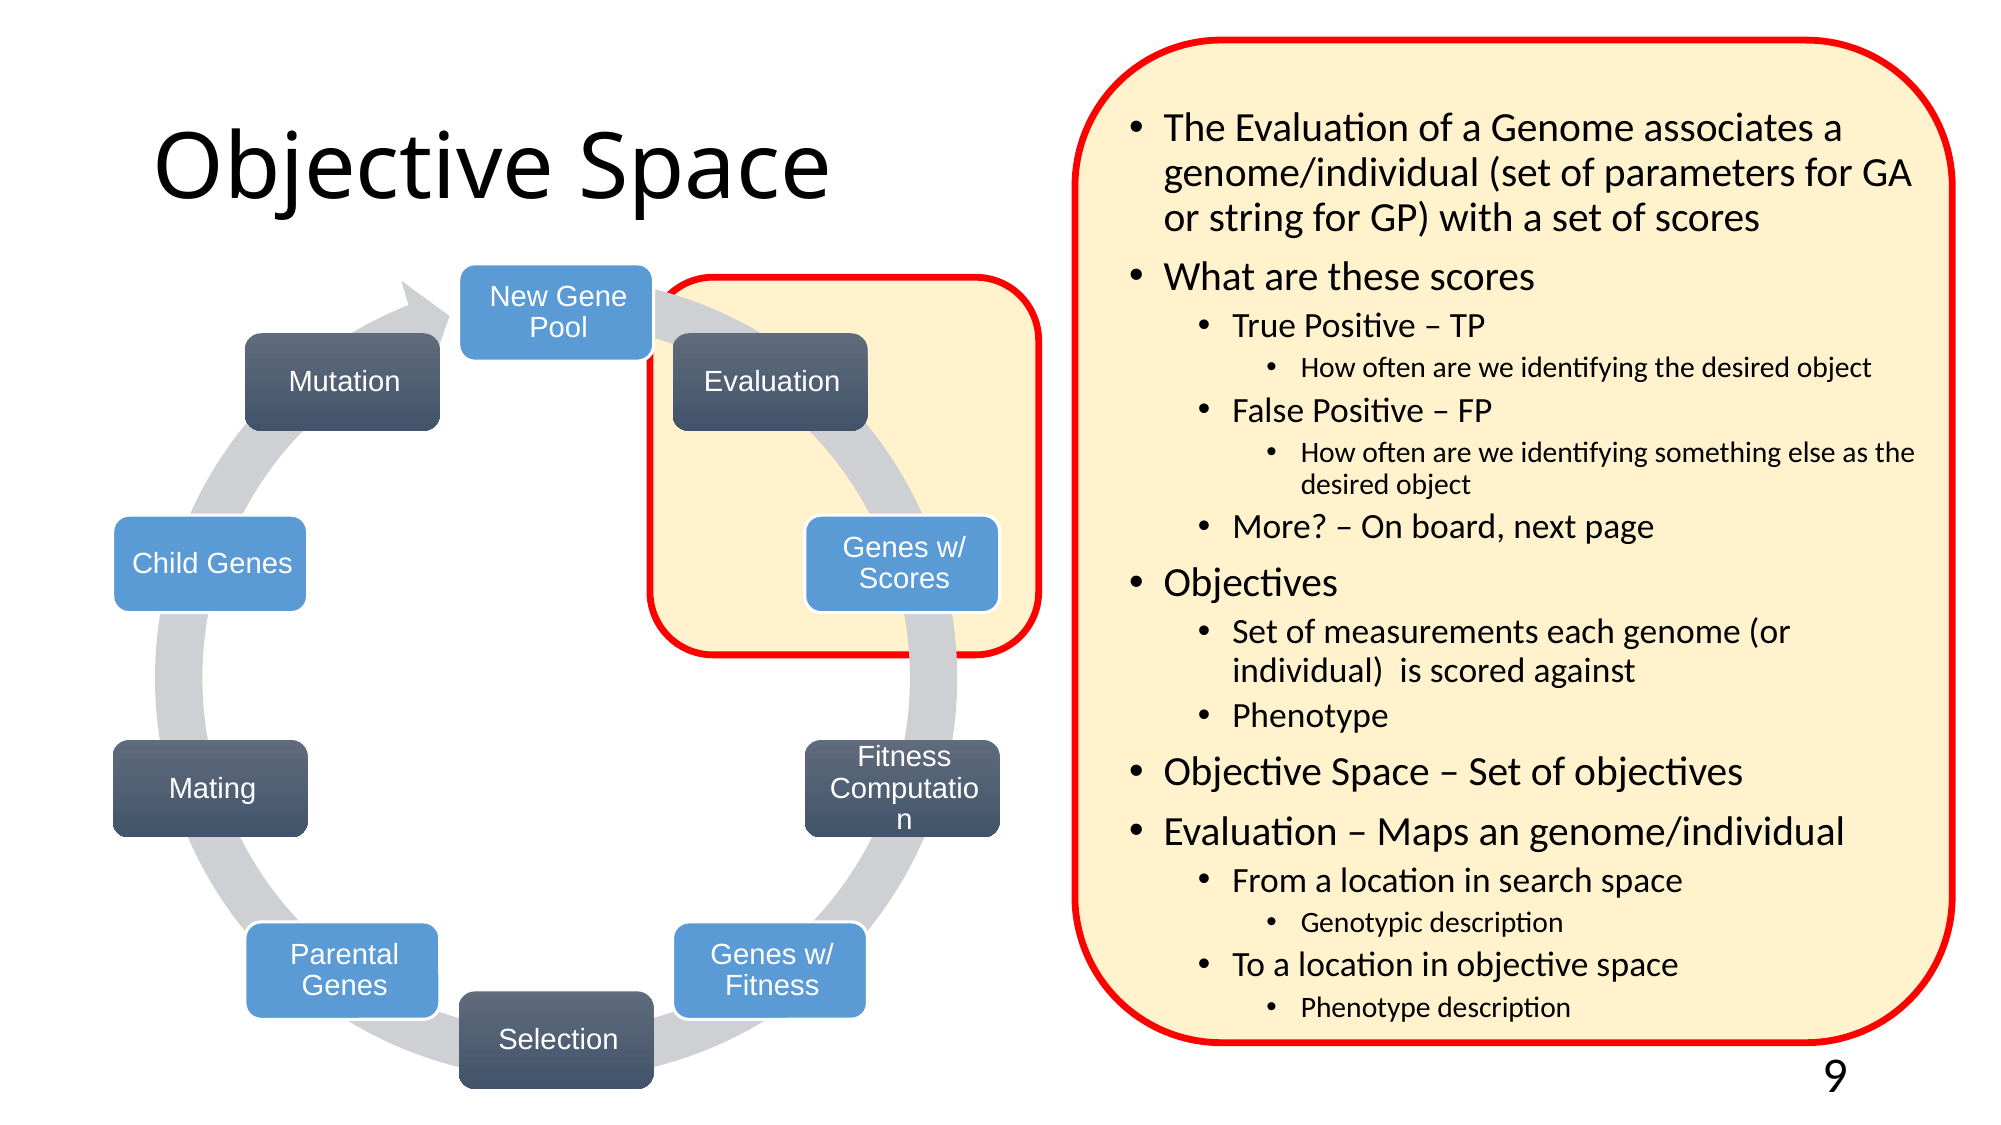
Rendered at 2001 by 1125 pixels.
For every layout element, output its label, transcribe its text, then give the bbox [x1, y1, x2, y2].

list The Evaluation of a Genome associates a genome/individual (set of parameters for GA or string for GP) with a set of scores What are these scores True Positive – TP How often are we identifying the desired object False Positive – FP How often are we identifying something else as the desired object More? – On board, next page Objectives Set of measurements each genome (or individual) is scored against Phenotype Objective Space – Set of objectives Evaluation – Maps an genome/individual From a location in search space Genotypic description To a location in objective space Phenotype description [1114, 98, 1953, 1043]
text_box [1000, 281, 1040, 652]
text_box [1147, 39, 1924, 98]
slide_number 9 [1412, 1043, 1863, 1103]
title Objective Space [137, 59, 1863, 278]
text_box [112, 249, 1000, 1103]
text_box [1073, 278, 1114, 998]
